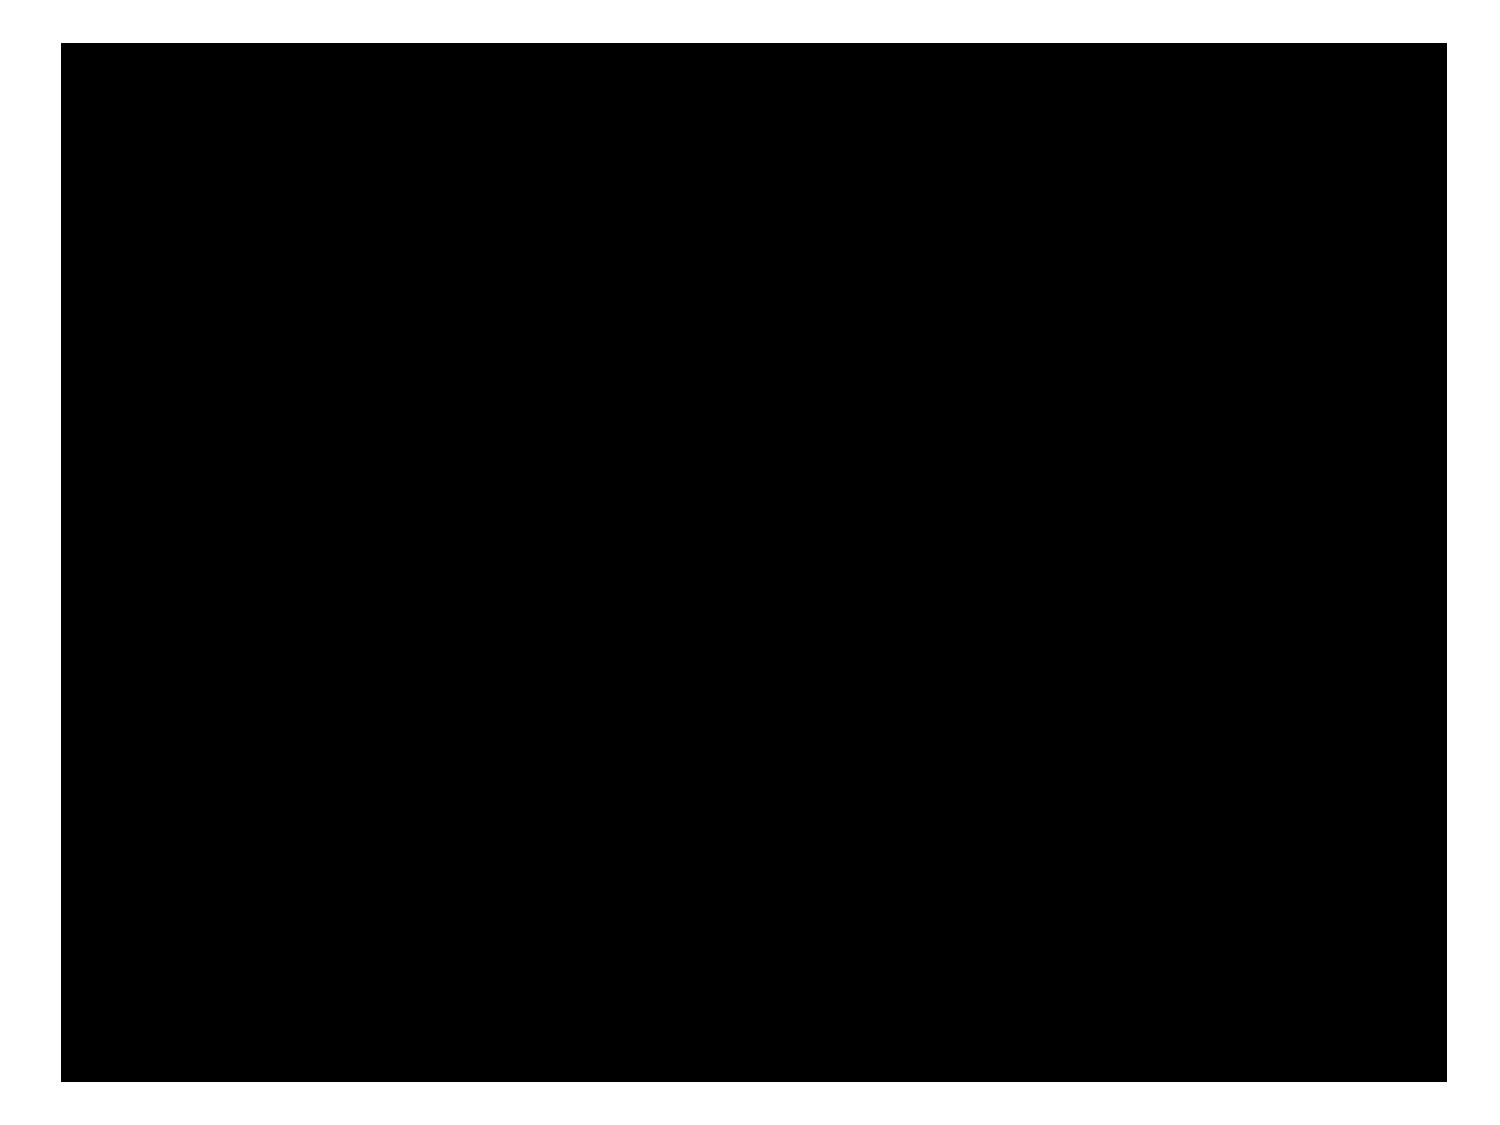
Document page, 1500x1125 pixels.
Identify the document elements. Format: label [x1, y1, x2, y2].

list [60, 42, 1448, 1083]
